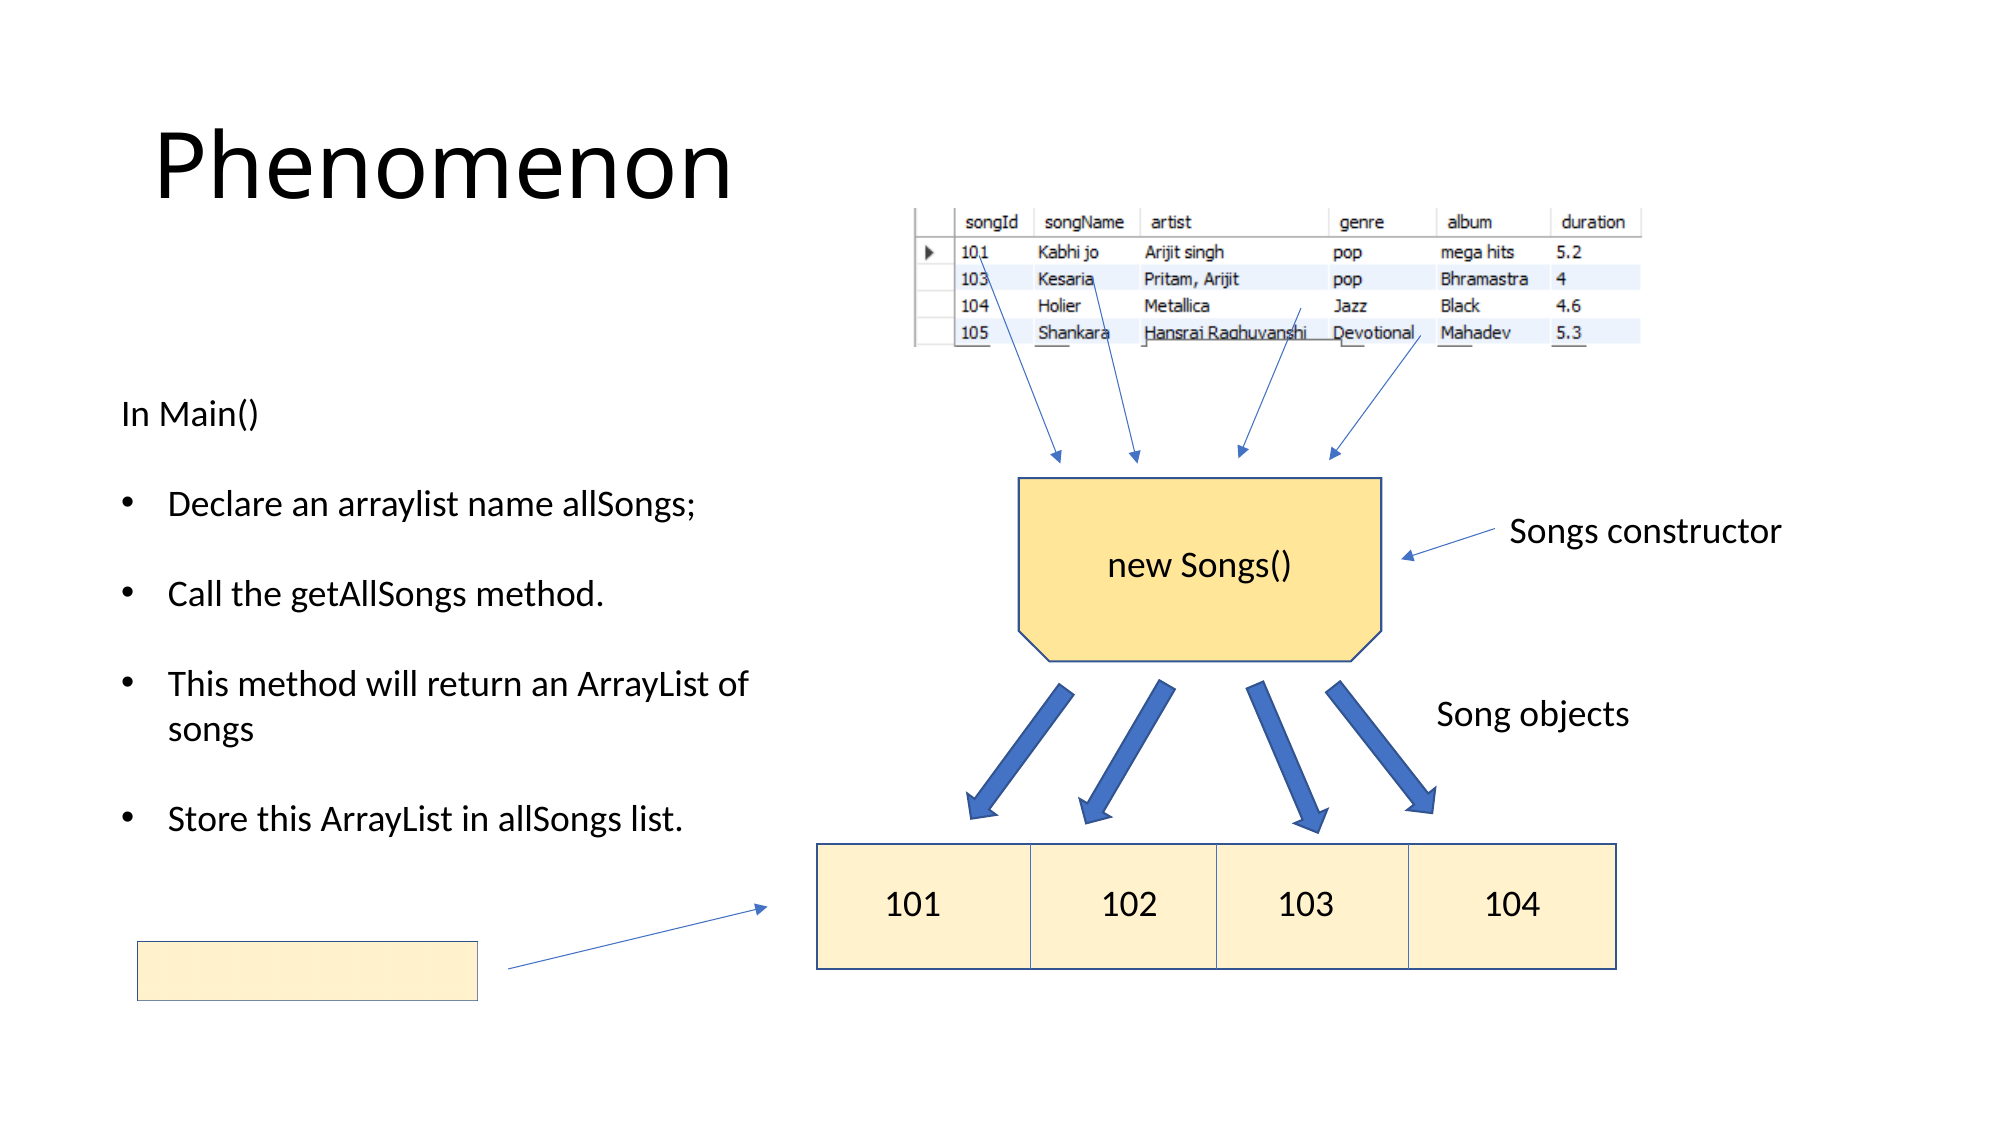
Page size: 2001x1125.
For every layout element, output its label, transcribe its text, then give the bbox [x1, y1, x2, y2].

text_box Songs constructor [1494, 498, 1798, 559]
text_box new Songs() [1092, 532, 1308, 592]
text_box [965, 682, 1076, 820]
title Phenomenon [137, 59, 1863, 278]
text_box [1324, 679, 1437, 815]
text_box [1078, 678, 1177, 825]
text_box [1017, 477, 1383, 663]
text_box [1400, 528, 1494, 560]
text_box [1238, 308, 1301, 459]
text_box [979, 255, 1061, 464]
text_box [1245, 680, 1330, 835]
text_box [816, 843, 1617, 970]
text_box 103 [1262, 871, 1349, 932]
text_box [1329, 335, 1421, 461]
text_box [508, 906, 768, 969]
picture [137, 941, 478, 1001]
text_box Song objects [1421, 681, 1645, 742]
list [913, 208, 1647, 347]
text_box 104 [1468, 871, 1556, 932]
text_box In Main() Declare an arraylist name allSongs; Call the getAllSongs method. This method will return an ArrayList of songs Store this ArrayList in allSongs list. [106, 381, 784, 892]
text_box 101 [869, 871, 957, 932]
text_box 102 [1085, 871, 1173, 932]
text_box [1092, 276, 1138, 464]
